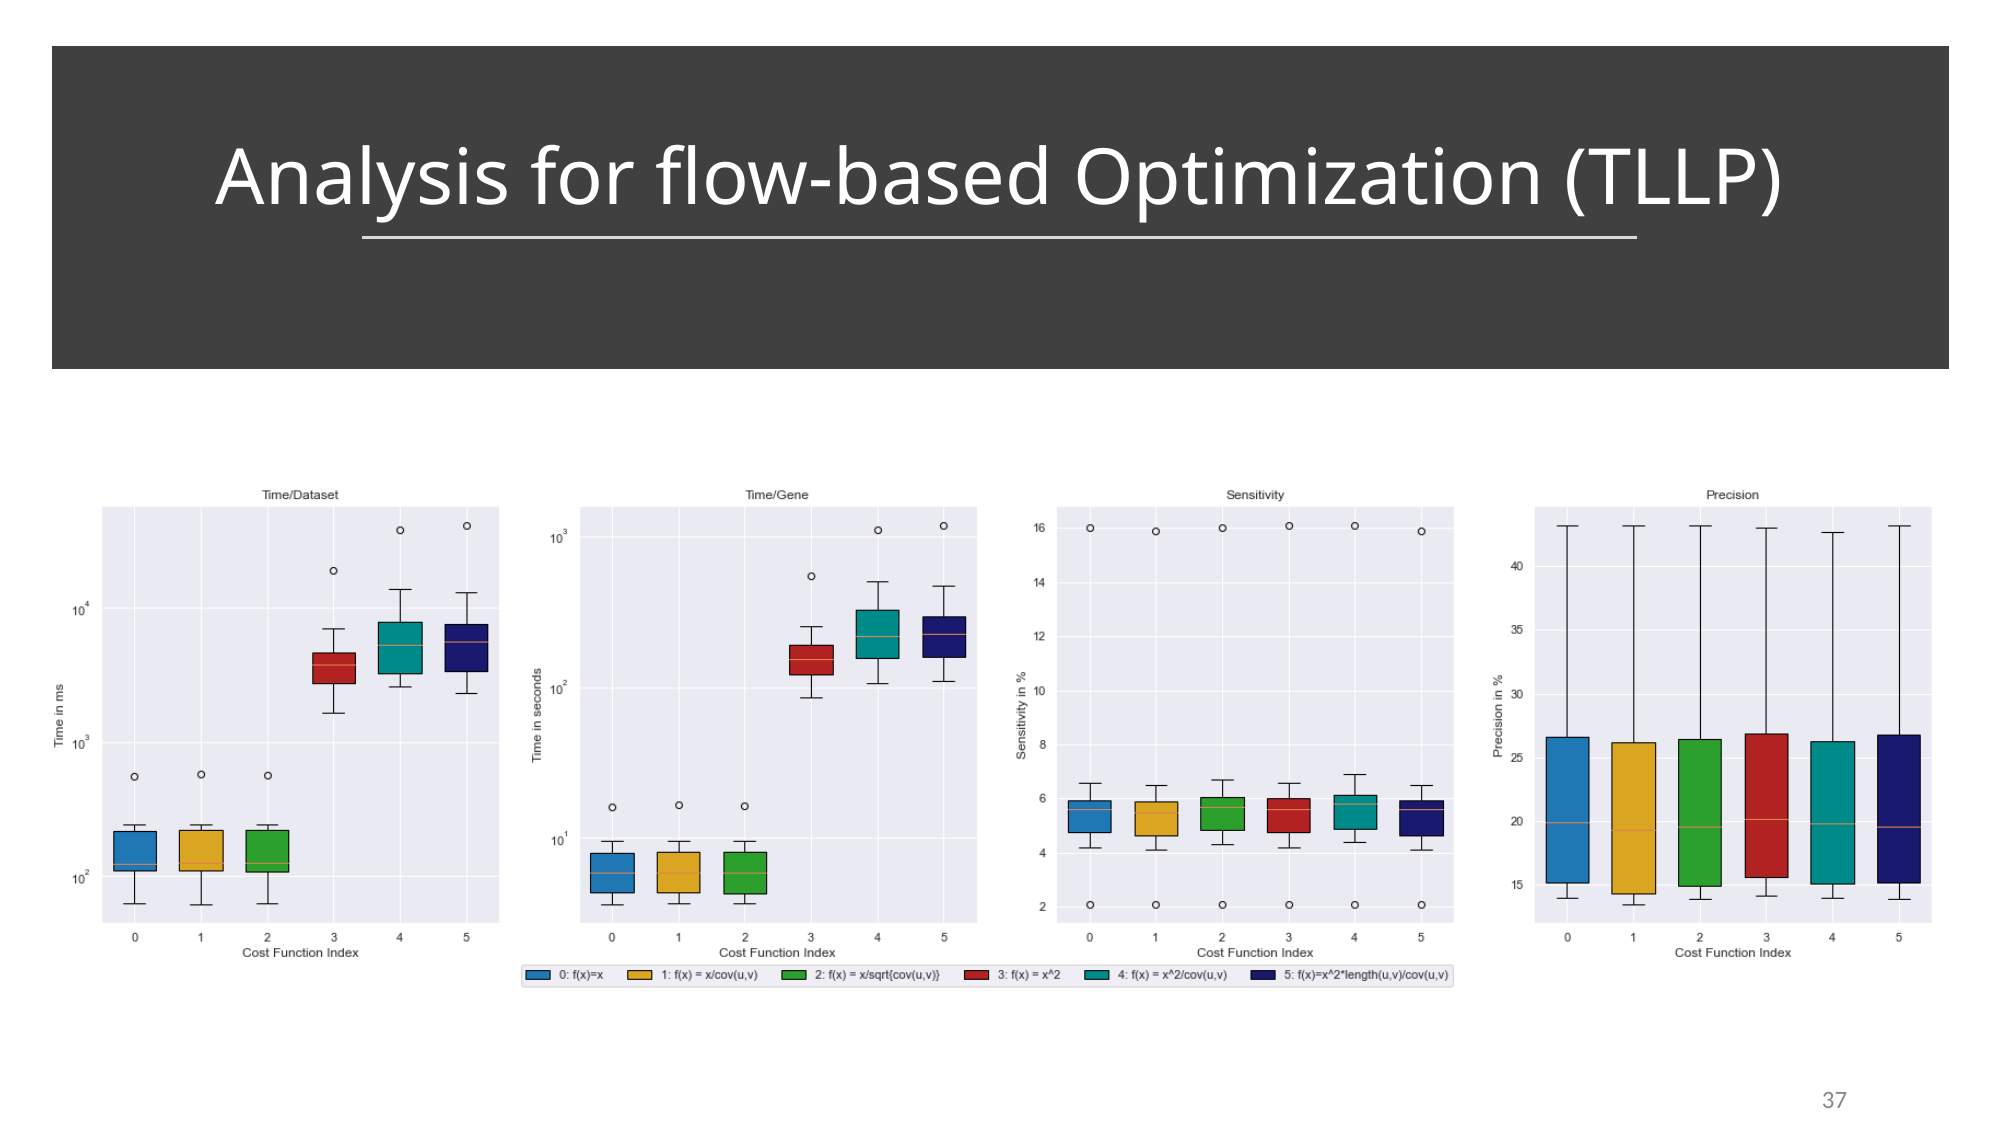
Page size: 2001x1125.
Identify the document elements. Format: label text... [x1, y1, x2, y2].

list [13, 440, 1957, 992]
text_box [61, 55, 1939, 360]
title Analysis for flow-based Optimization (TLLP) [86, 76, 1914, 230]
slide_number 37 [1412, 1069, 1863, 1125]
